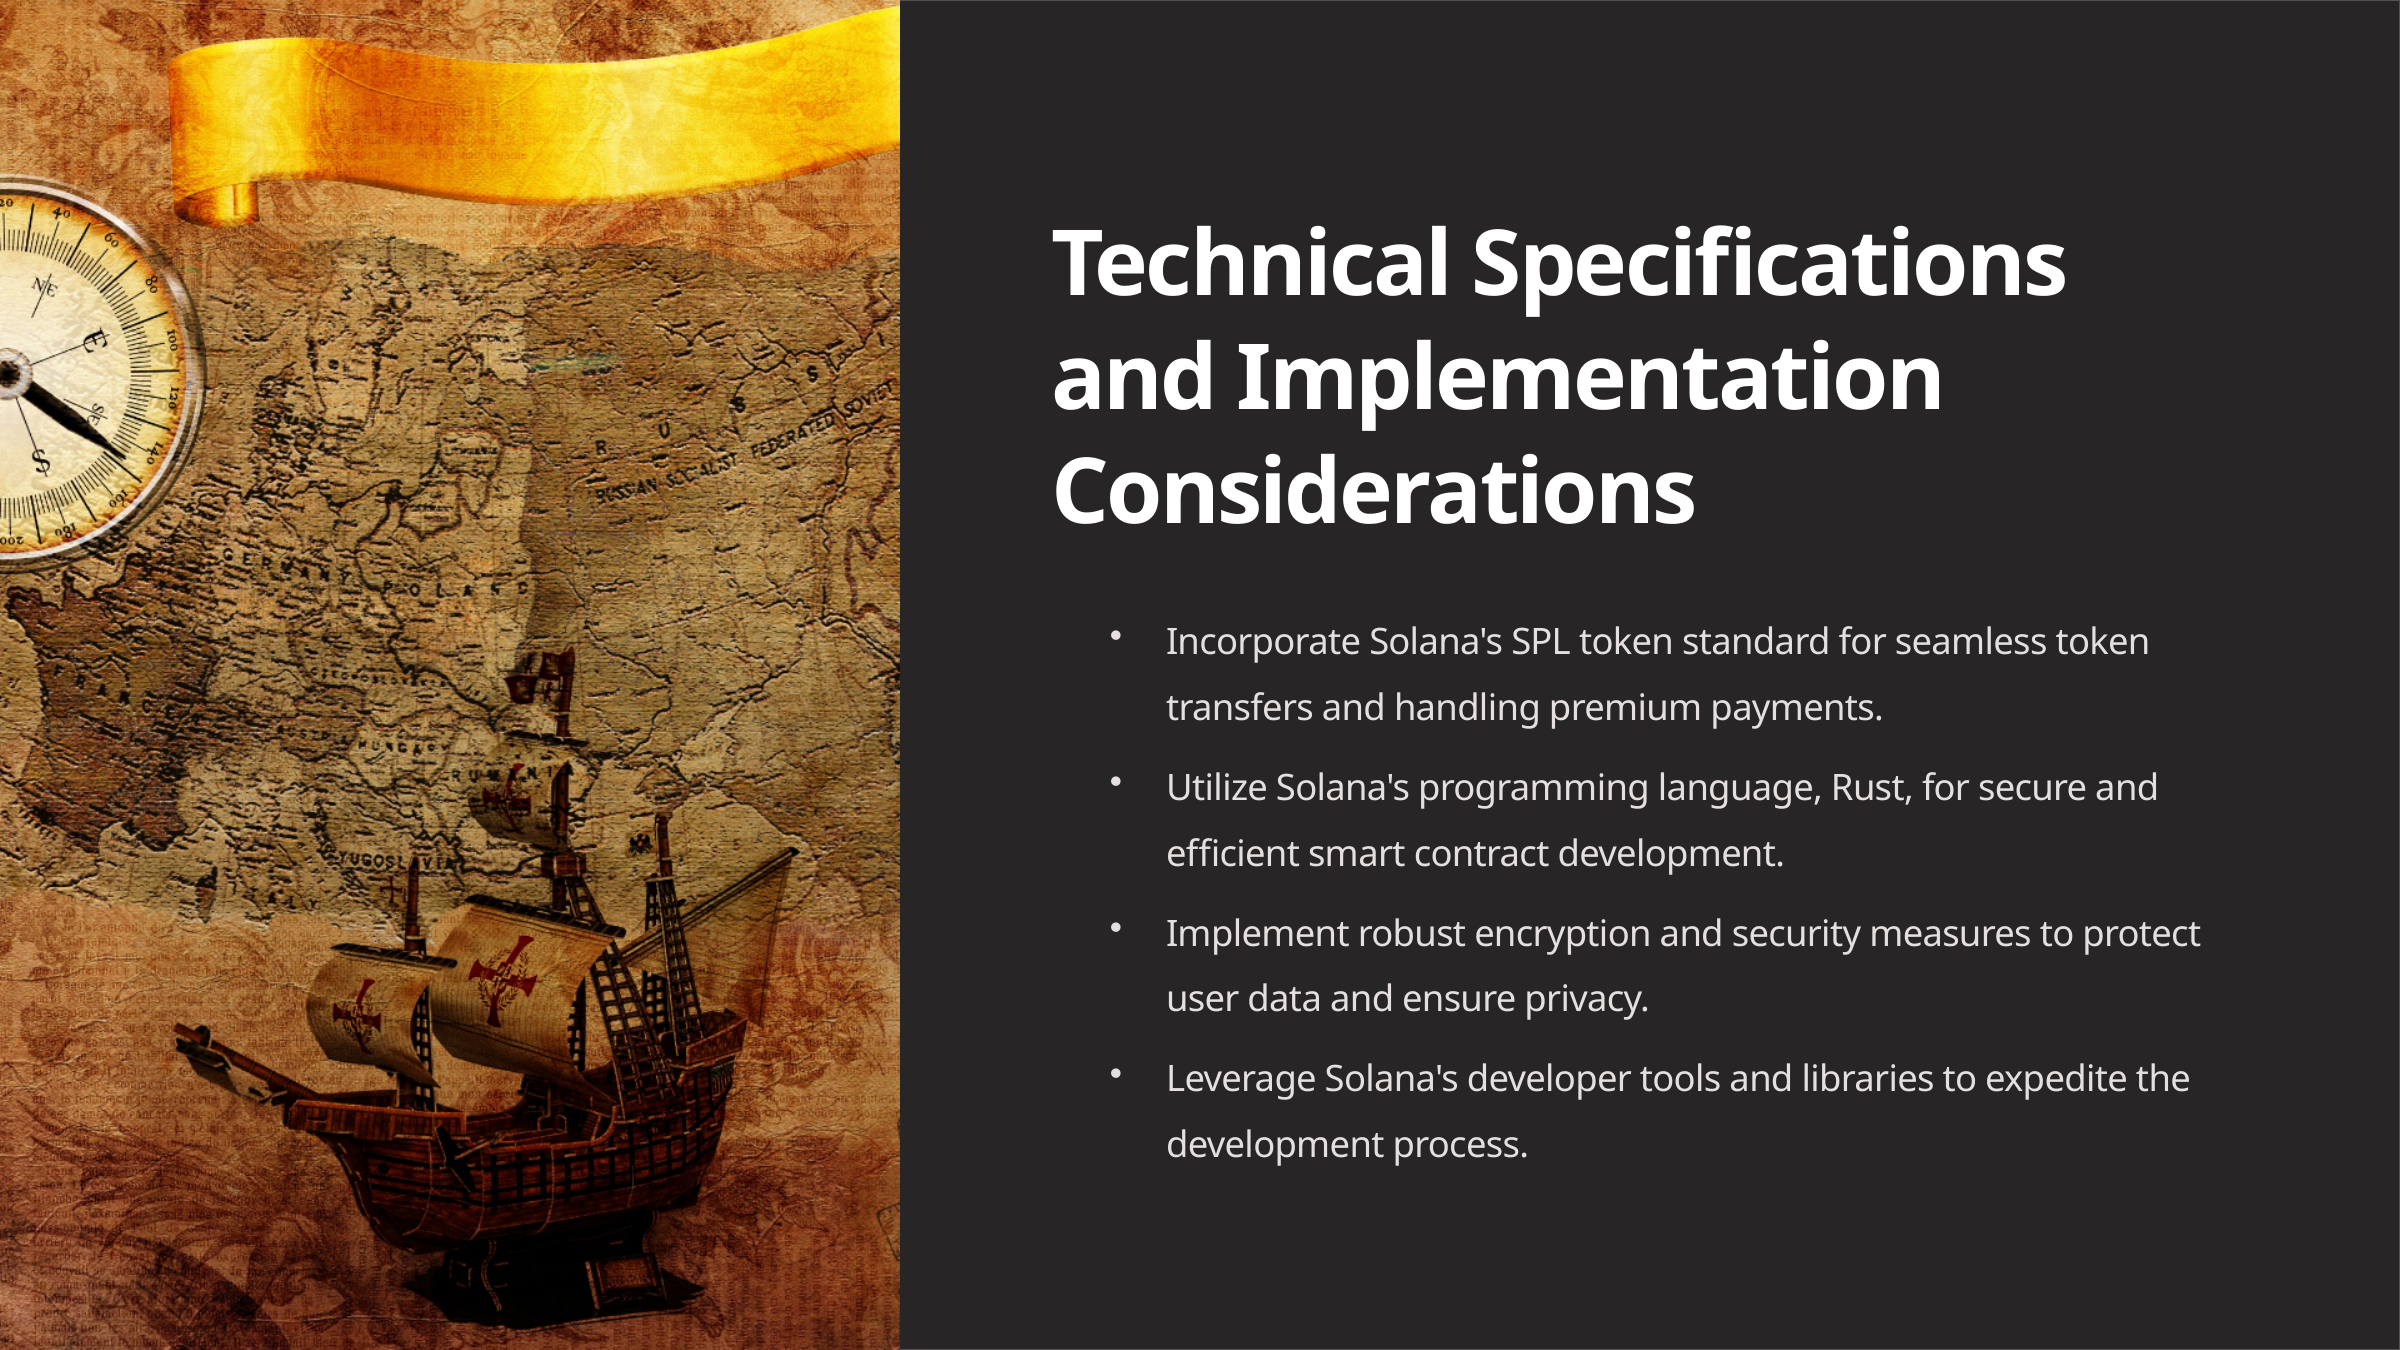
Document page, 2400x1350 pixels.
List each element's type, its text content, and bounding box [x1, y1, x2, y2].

text_box Implement robust encryption and security measures to protect user data and ensure privacy. [1094, 880, 2264, 1012]
text_box Leverage Solana's developer tools and libraries to expedite the development process. [1094, 1026, 2264, 1158]
picture [0, 0, 900, 1350]
text_box Technical Specifications and Implementation Considerations [1036, 192, 2264, 535]
text_box Utilize Solana's programming language, Rust, for secure and efficient smart contract development. [1094, 734, 2264, 866]
text_box [900, 0, 2400, 1350]
text_box Incorporate Solana's SPL token standard for seamless token transfers and handling premium payments. [1094, 588, 2264, 721]
